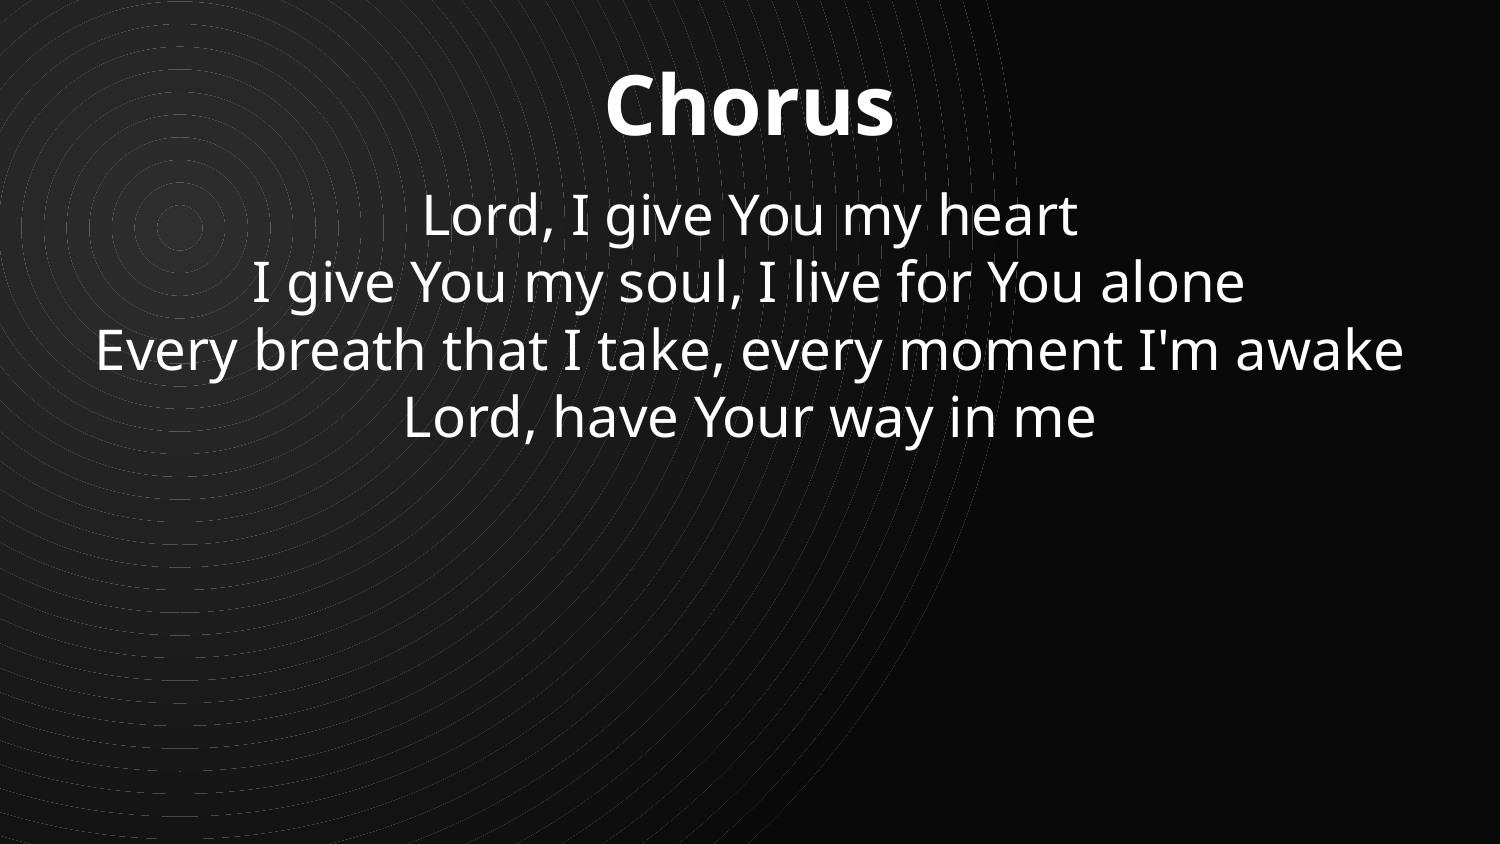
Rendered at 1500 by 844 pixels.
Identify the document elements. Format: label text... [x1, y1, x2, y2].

text_box Lord, I give You my heart I give You my soul, I live for You alone Every breath that I take, every moment I'm awake Lord, have Your way in me [74, 171, 1425, 524]
text_box Chorus [74, 45, 1425, 160]
